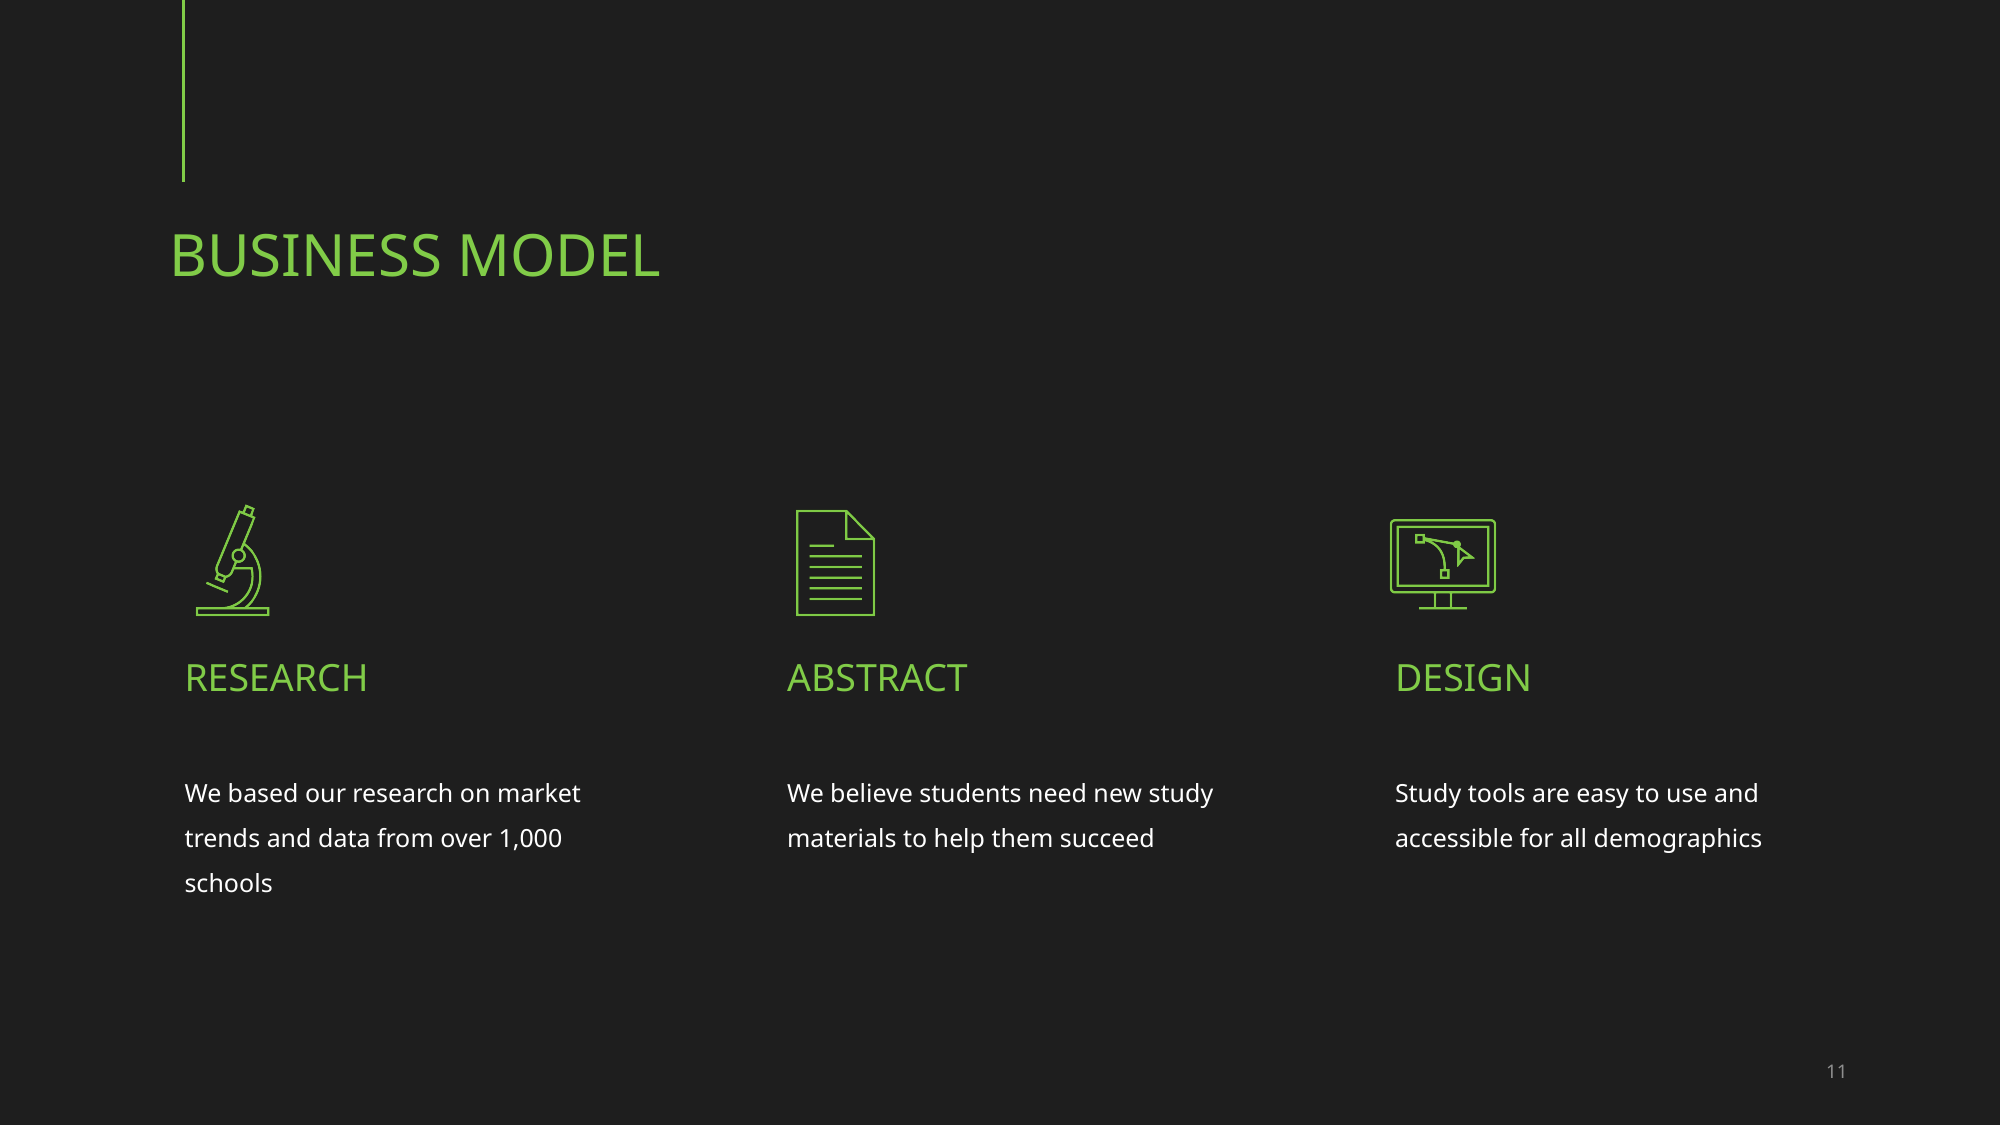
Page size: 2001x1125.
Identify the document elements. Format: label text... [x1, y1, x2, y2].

picture [1379, 499, 1507, 627]
title Business model [169, 182, 1895, 334]
list Study tools are easy to use and accessible for all demographics [1379, 755, 1863, 943]
list Abstract [772, 651, 1255, 711]
list We based our research on market trends and data from over 1,000 schools [169, 755, 653, 943]
list Design [1379, 651, 1863, 711]
picture [169, 499, 296, 627]
list We believe students need new study materials to help them succeed [772, 755, 1255, 943]
list Research [169, 651, 653, 711]
slide_number 11 [1412, 1042, 1863, 1103]
picture [772, 499, 899, 627]
